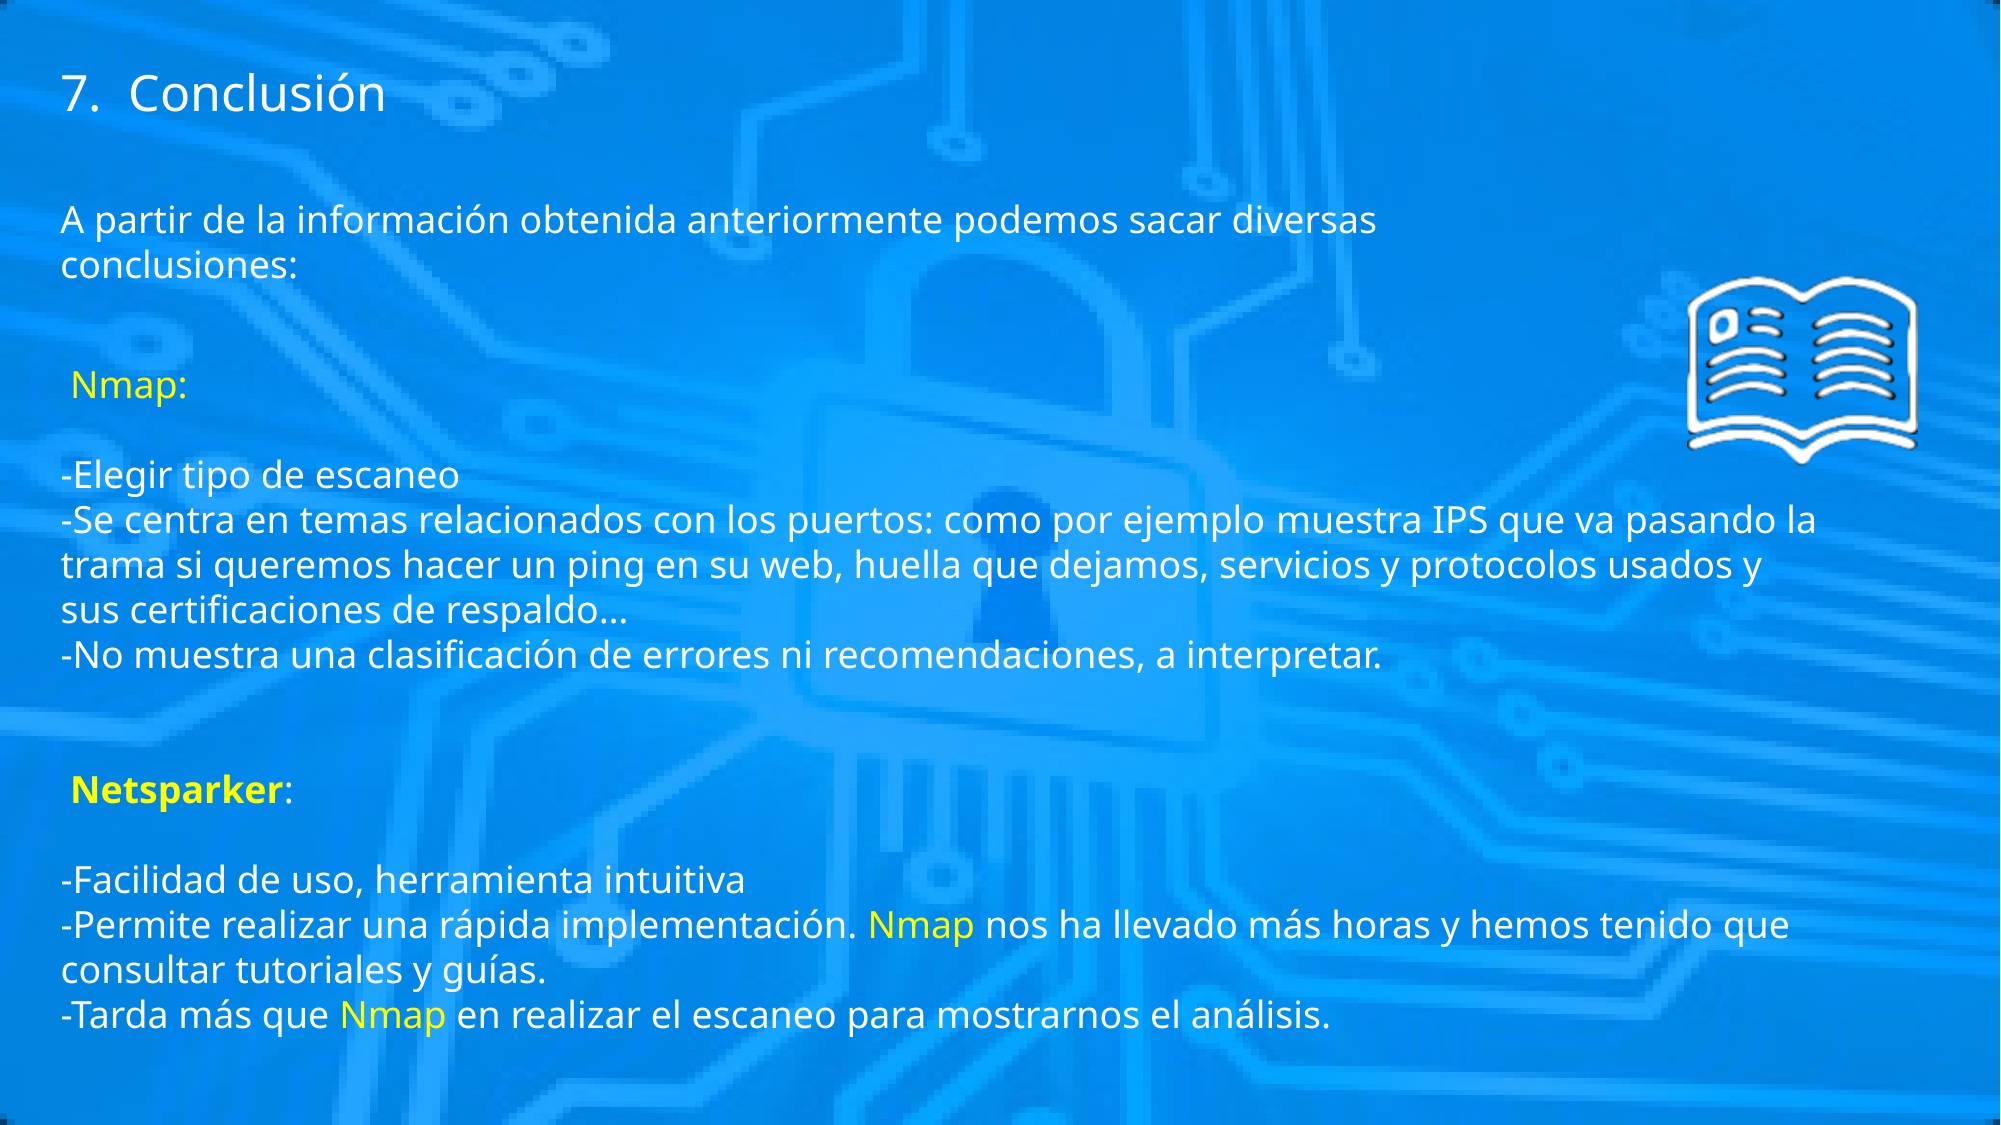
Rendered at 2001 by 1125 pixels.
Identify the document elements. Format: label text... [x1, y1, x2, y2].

text_box 7. Conclusión [45, 54, 2000, 129]
picture [0, 0, 2001, 1125]
text_box Nmap: -Elegir tipo de escaneo -Se centra en temas relacionados con los puertos: como por ejemplo muestra IPS que va pasando la trama si queremos hacer un ping en su web, huella que dejamos, servicios y protocolos usados y sus certificaciones de respaldo… -No muestra una clasificación de errores ni recomendaciones, a interpretar. Netsparker: -Facilidad de uso, herramienta intuitiva -Permite realizar una rápida implementación. Nmap nos ha llevado más horas y hemos tenido que consultar tutoriales y guías. -Tarda más que Nmap en realizar el escaneo para mostrarnos el análisis. [45, 353, 1835, 1125]
text_box A partir de la información obtenida anteriormente podemos sacar diversas conclusiones: [45, 188, 2000, 294]
